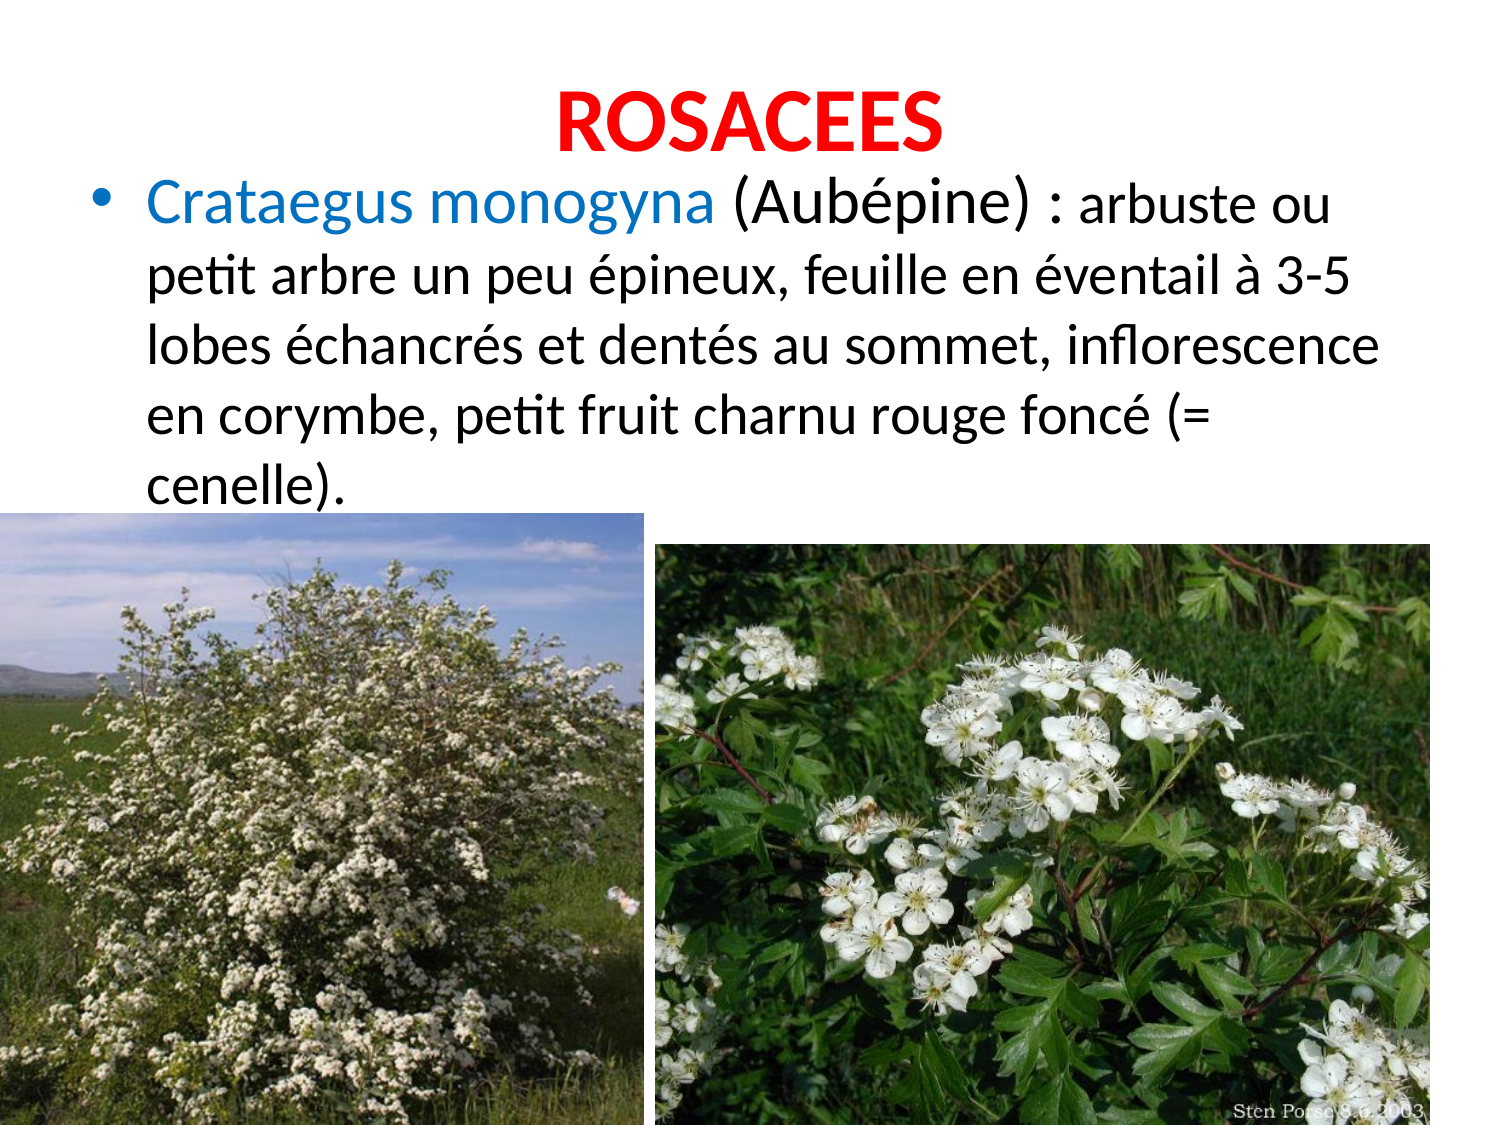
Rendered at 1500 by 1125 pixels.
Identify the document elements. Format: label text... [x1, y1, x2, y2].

picture [655, 544, 1430, 1125]
list Crataegus monogyna (Aubépine) : arbuste ou petit arbre un peu épineux, feuille en éventail à 3-5 lobes échancrés et dentés au sommet, inflorescence en corymbe, petit fruit charnu rouge foncé (= cenelle). [75, 149, 1425, 1005]
title ROSACEES [75, 45, 1425, 149]
picture [0, 513, 644, 1125]
